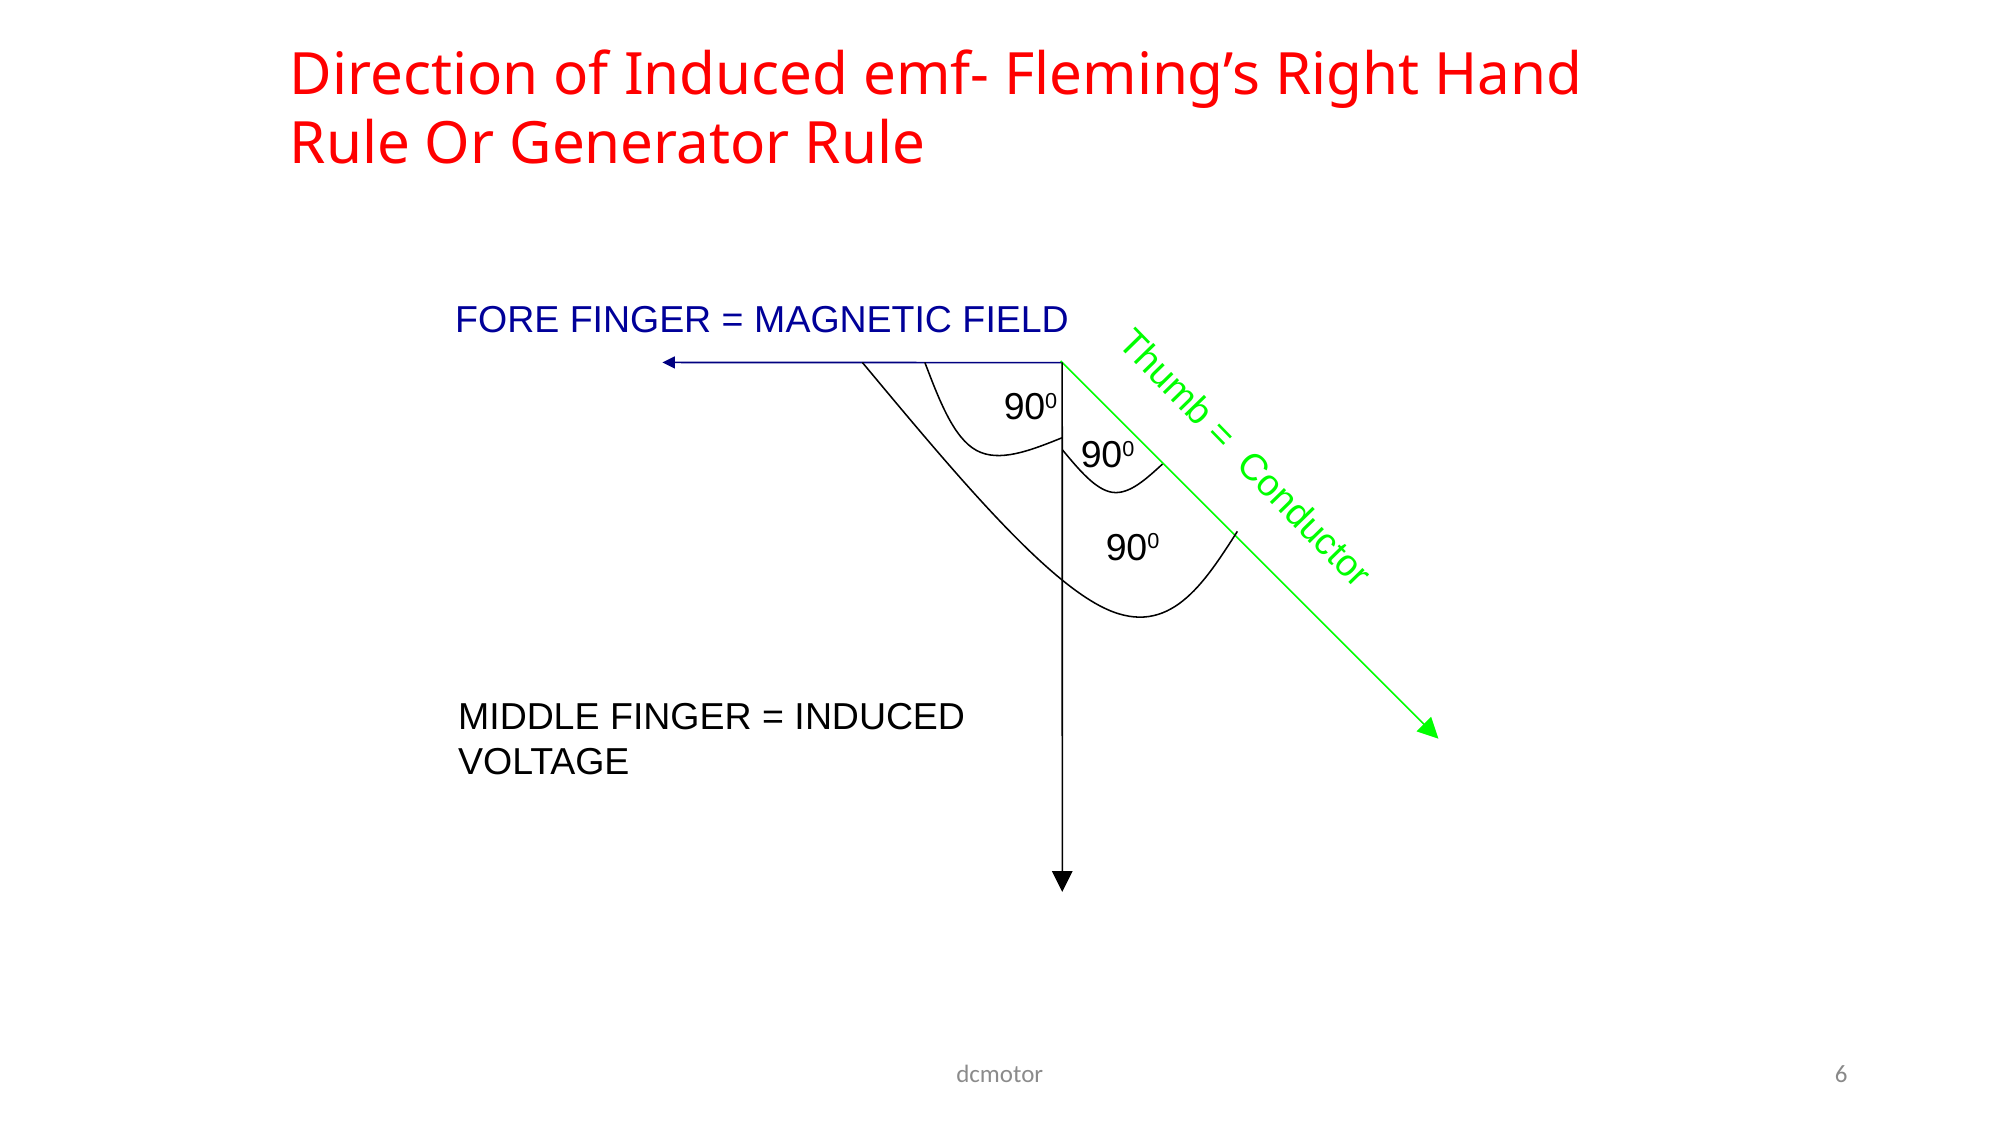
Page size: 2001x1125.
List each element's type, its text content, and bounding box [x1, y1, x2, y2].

text_box 900 [1066, 422, 1150, 483]
text_box [1235, 536, 1439, 739]
text_box [924, 362, 988, 418]
footer dcmotor [662, 1042, 1338, 1103]
slide_number 6 [1412, 1042, 1863, 1103]
text_box 900 [988, 374, 1073, 435]
text_box FORE FINGER = MAGNETIC FIELD [440, 287, 1085, 348]
text_box 900 [1090, 515, 1175, 575]
text_box [1026, 435, 1063, 445]
text_box MIDDLE FINGER = INDUCED VOLTAGE [443, 684, 981, 790]
text_box [1150, 462, 1163, 476]
text_box [1051, 581, 1073, 892]
text_box [862, 362, 1238, 618]
text_box Thumb = Conductor [1095, 302, 1494, 710]
text_box Direction of Induced emf- Fleming’s Right Hand Rule Or Generator Rule [274, 28, 1700, 184]
text_box [662, 356, 862, 369]
